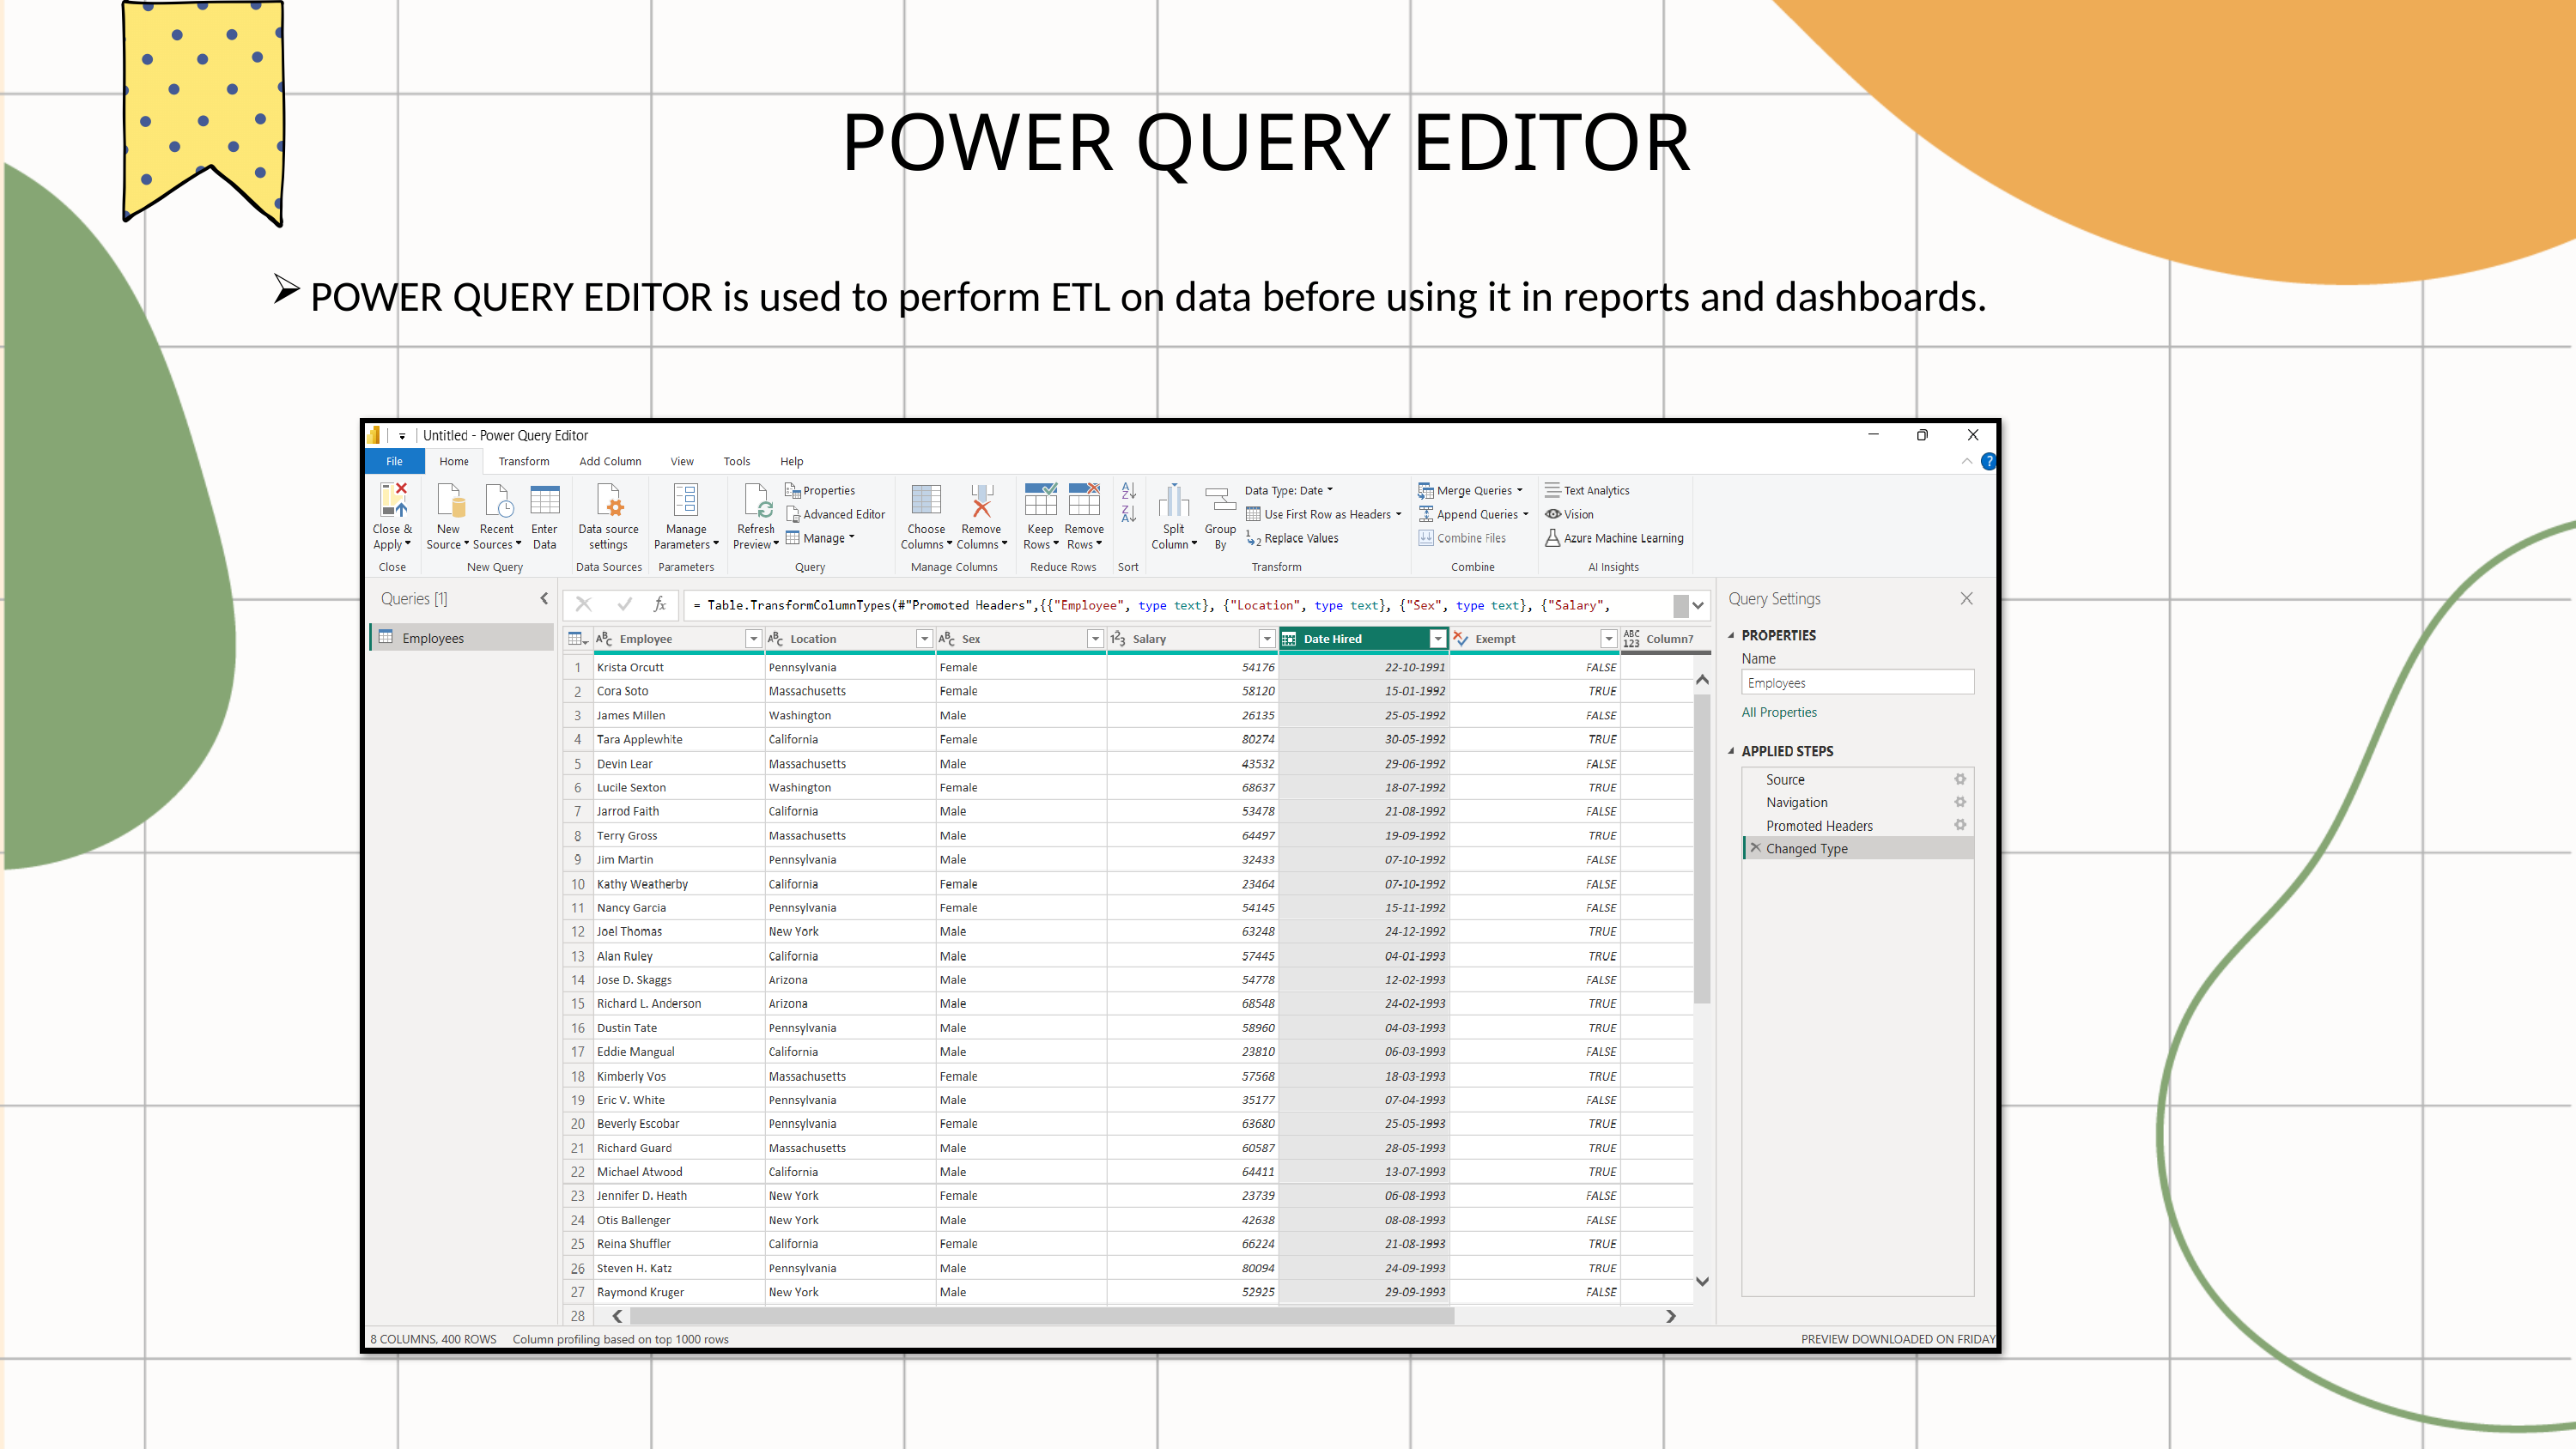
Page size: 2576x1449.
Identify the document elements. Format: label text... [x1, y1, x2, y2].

picture [364, 422, 1997, 1349]
text_box [0, 0, 2576, 1449]
text_box POWER QUERY EDITOR [471, 66, 2061, 186]
text_box POWER QUERY EDITOR is used to perform ETL on data before using it in reports and dashboards. [258, 262, 2029, 327]
text_box [121, 0, 286, 228]
